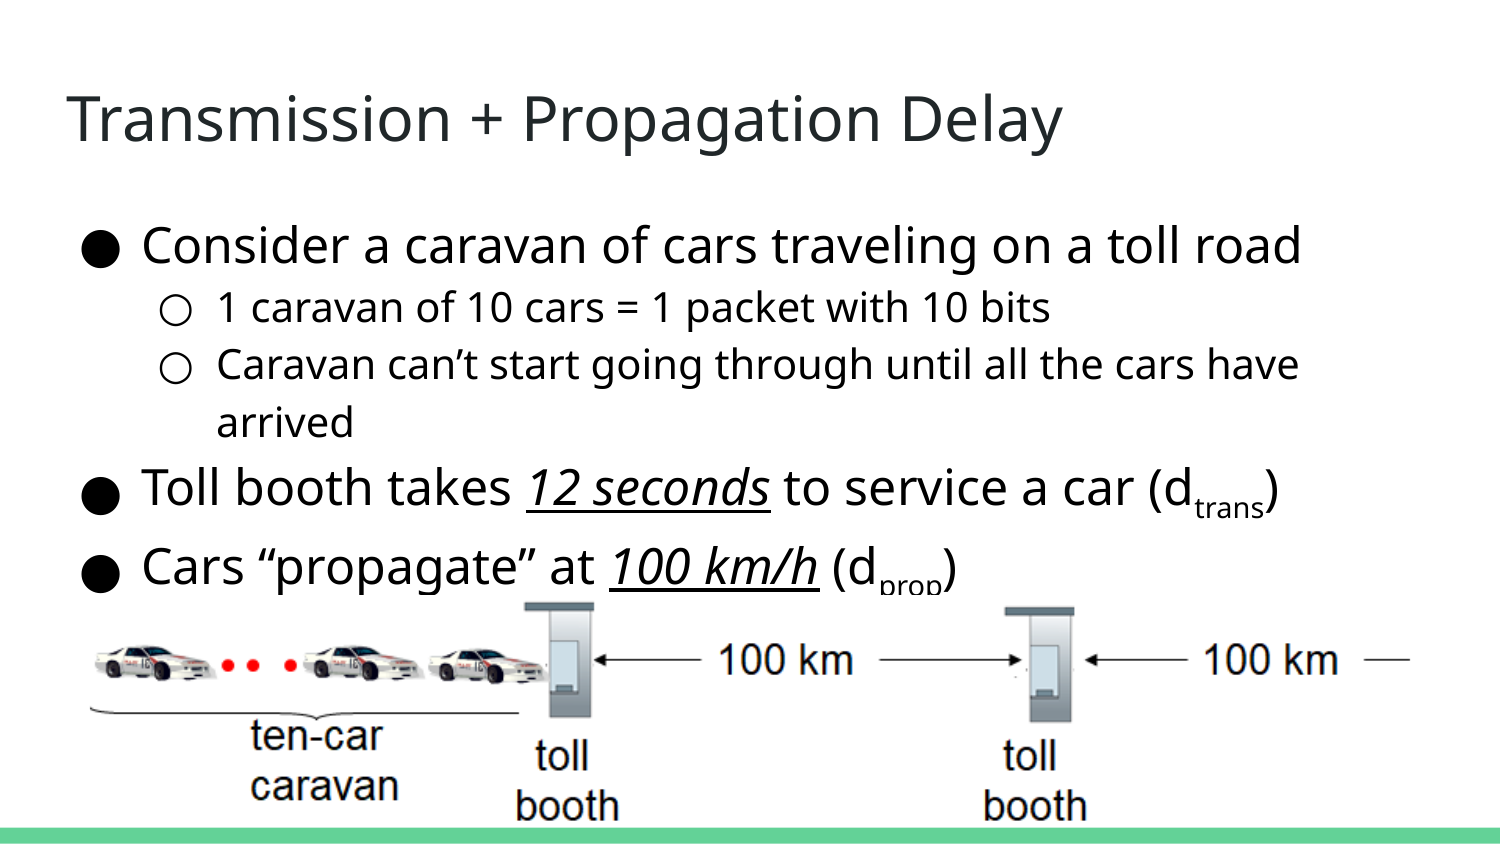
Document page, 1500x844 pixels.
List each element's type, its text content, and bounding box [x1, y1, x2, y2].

picture [89, 595, 1411, 826]
list Consider a caravan of cars traveling on a toll road 1 caravan of 10 cars = 1 packet with 10 bits Caravan can’t start going through until all the cars have arrived Toll booth takes 12 seconds to service a car (dtrans) Cars “propagate” at 100 km/h (dprop) [51, 189, 1449, 596]
title Transmission + Propagation Delay [51, 64, 1449, 167]
